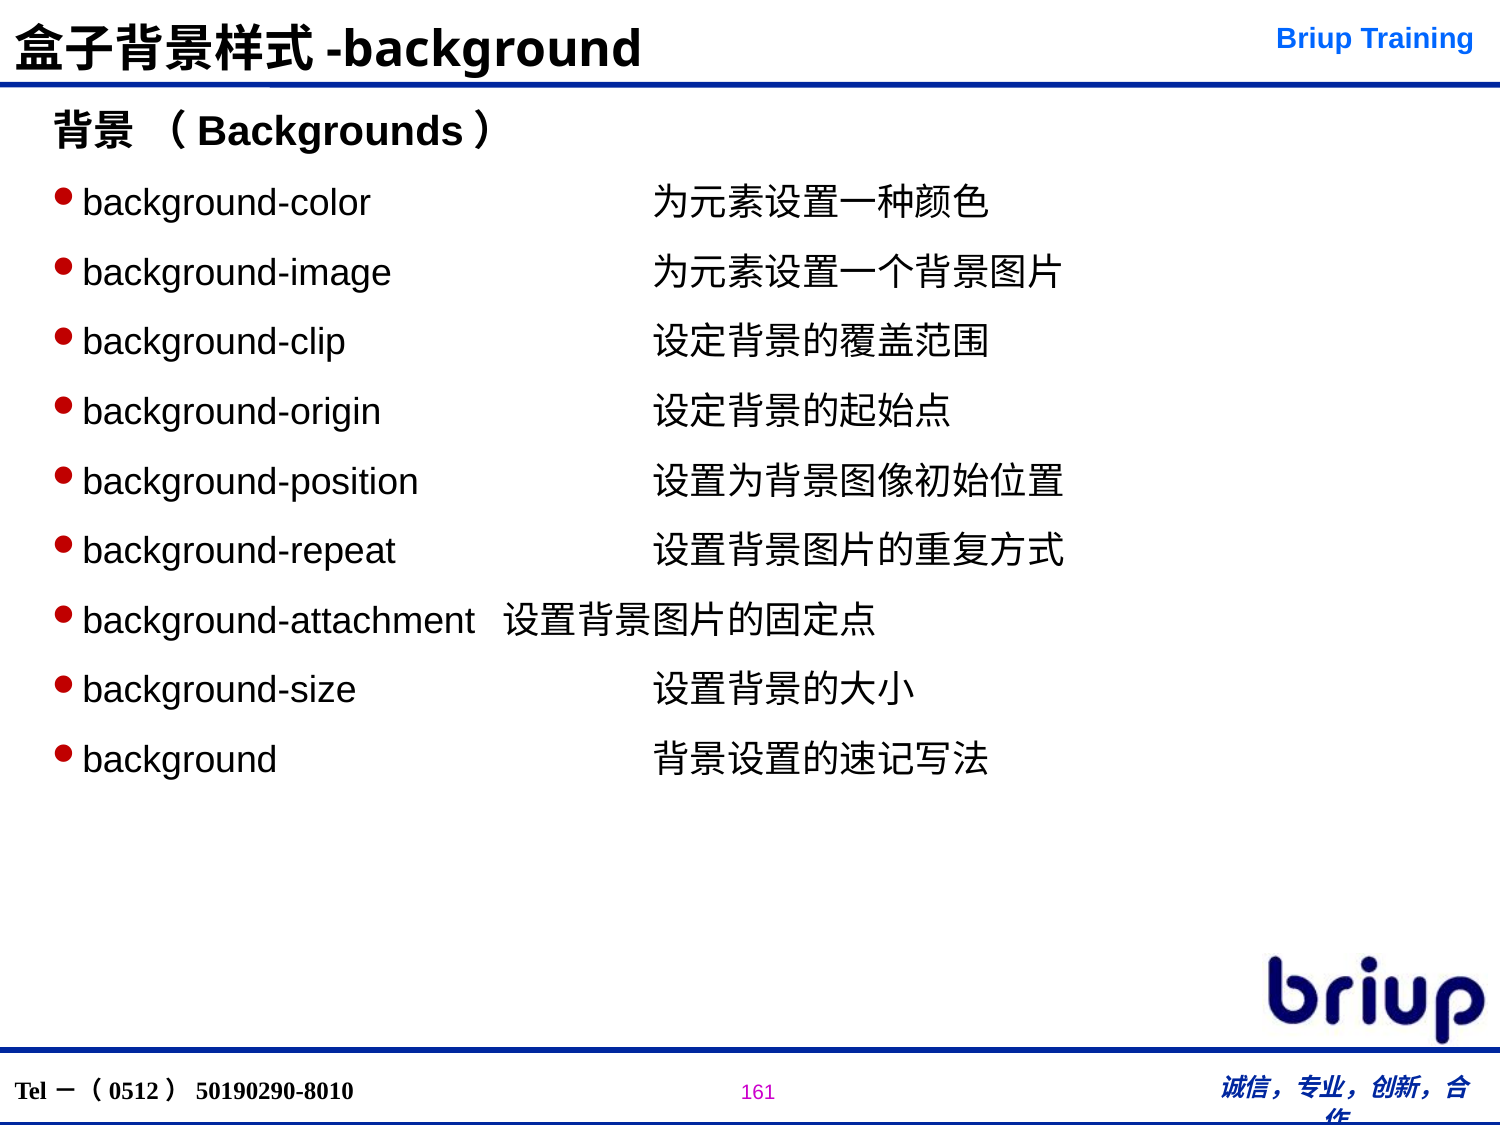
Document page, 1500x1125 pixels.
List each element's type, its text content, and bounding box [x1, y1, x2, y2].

title 盒子背景样式-background [0, 0, 1251, 85]
list 背景 （Backgrounds） background-color 为元素设置一种颜色 background-image 为元素设置一个背景图片 background-clip 设定背景的覆盖范围 background-origin 设定背景的起始点 background-position 设置为背景图像初始位置 background-repeat 设置背景图片的重复方式 background-attachment 设置背景图片的固定点 background-size 设置背景的大小 background 背景设置的速记写法 [0, 96, 1500, 1051]
